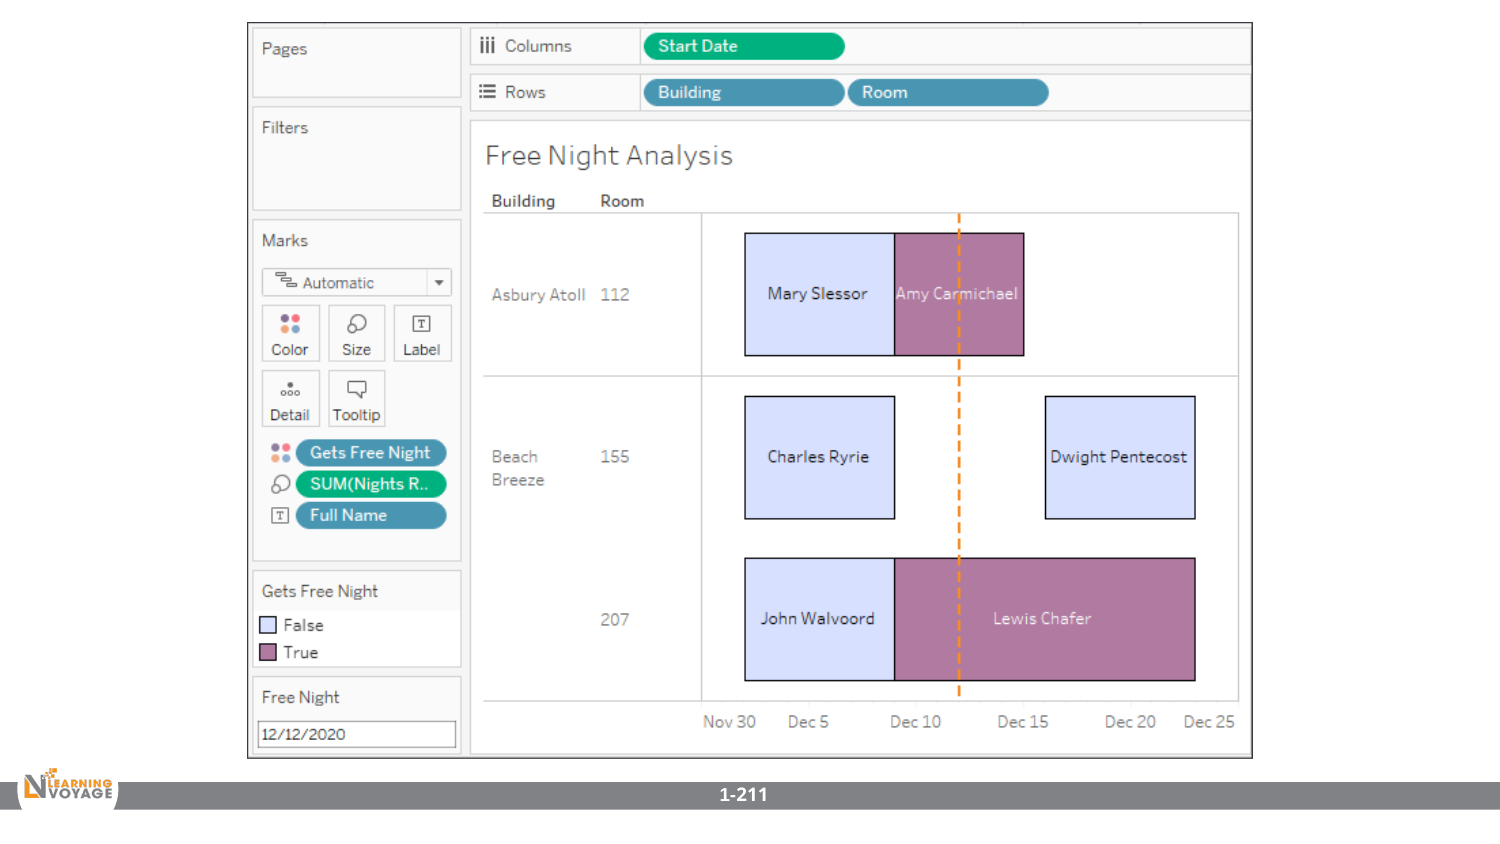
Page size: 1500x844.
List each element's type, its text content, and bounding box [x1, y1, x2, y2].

picture [247, 22, 1253, 759]
slide_number 1-211 [692, 770, 784, 821]
picture [0, 706, 144, 844]
